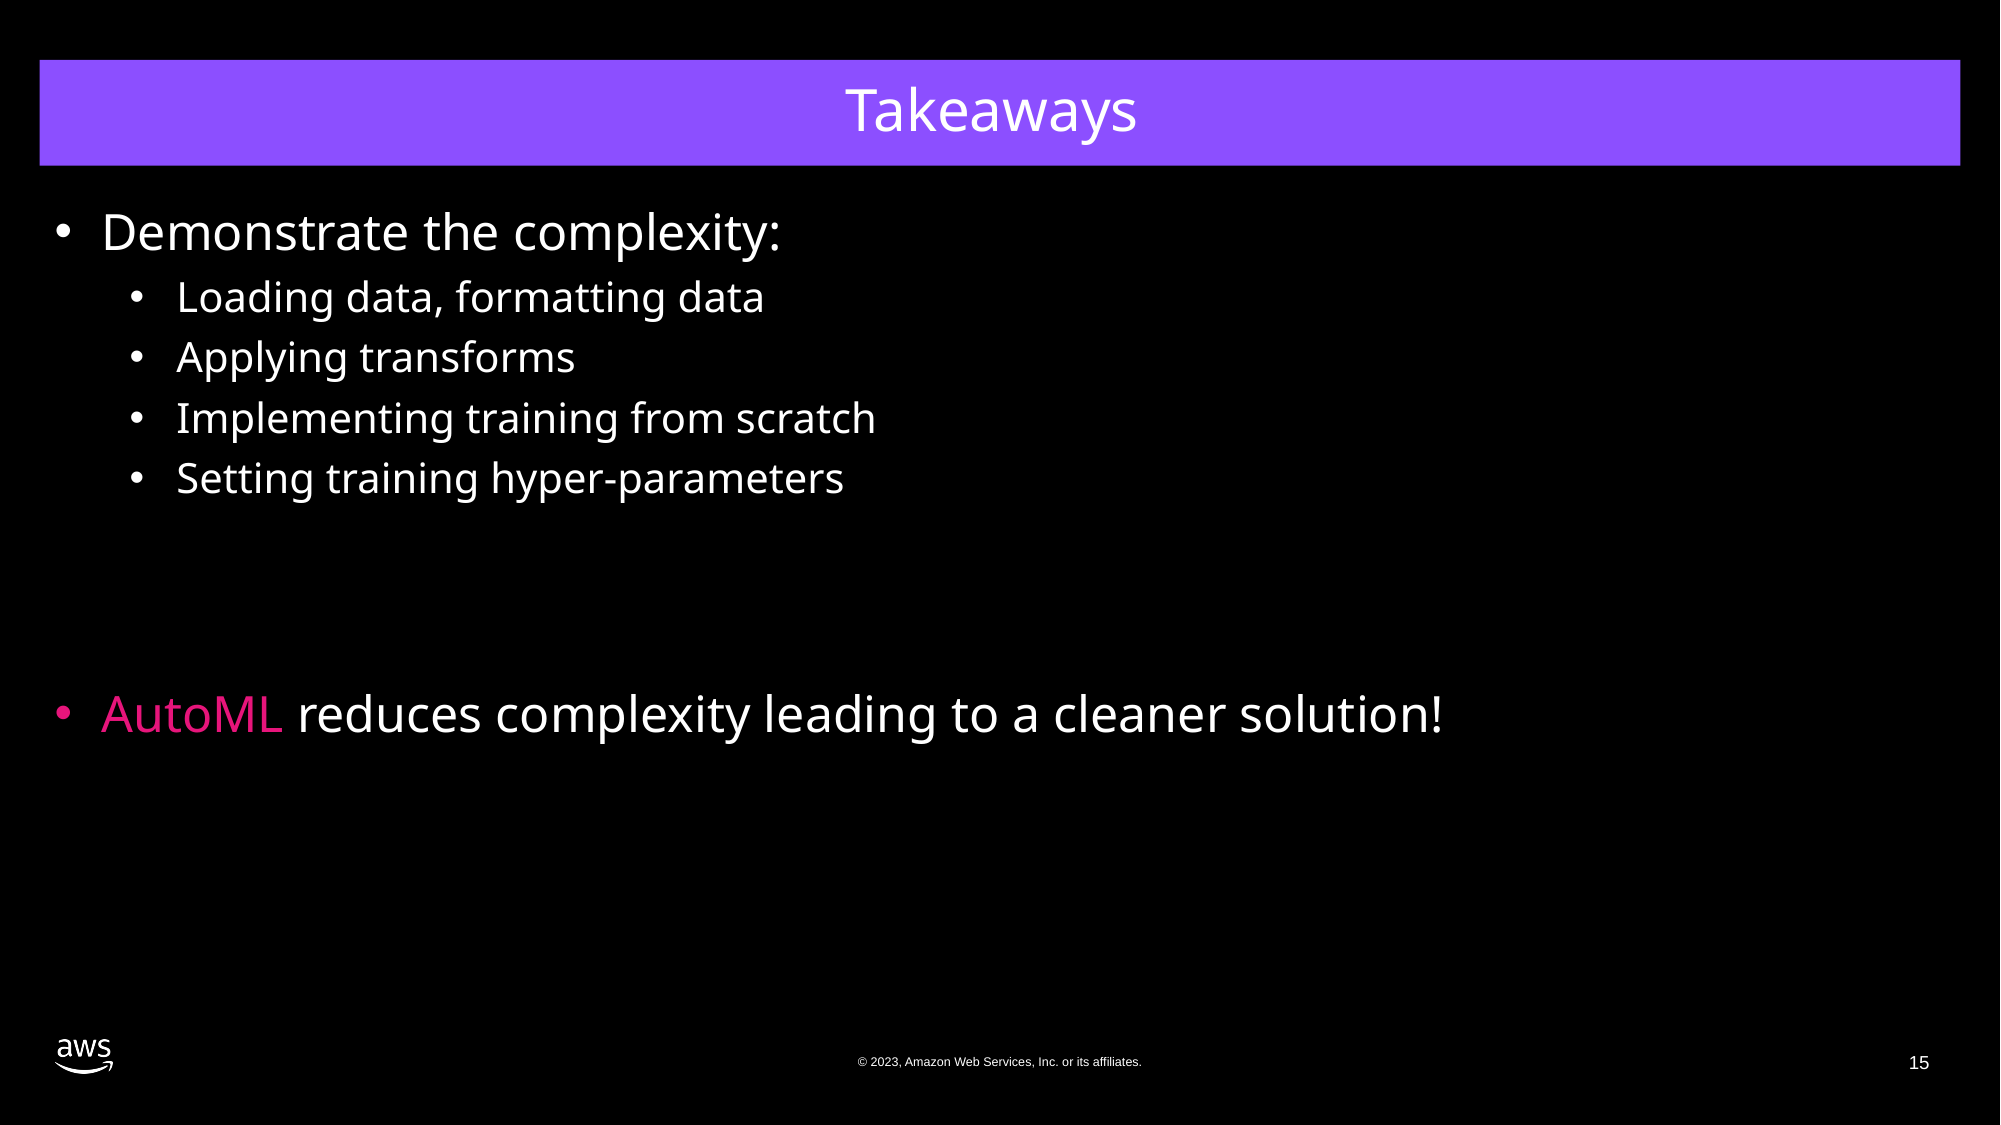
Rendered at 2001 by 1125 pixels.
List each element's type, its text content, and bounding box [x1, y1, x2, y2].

footer © 2023, Amazon Web Services, Inc. or its affiliates. [662, 1031, 1338, 1092]
title Takeaways [39, 59, 1961, 166]
picture [55, 1039, 113, 1074]
list Demonstrate the complexity: Loading data, formatting data Applying transforms Implementing training from scratch Setting training hyper-parameters AutoML reduces complexity leading to a cleaner solution! [39, 192, 1961, 969]
slide_number 15 [1494, 1031, 1945, 1092]
